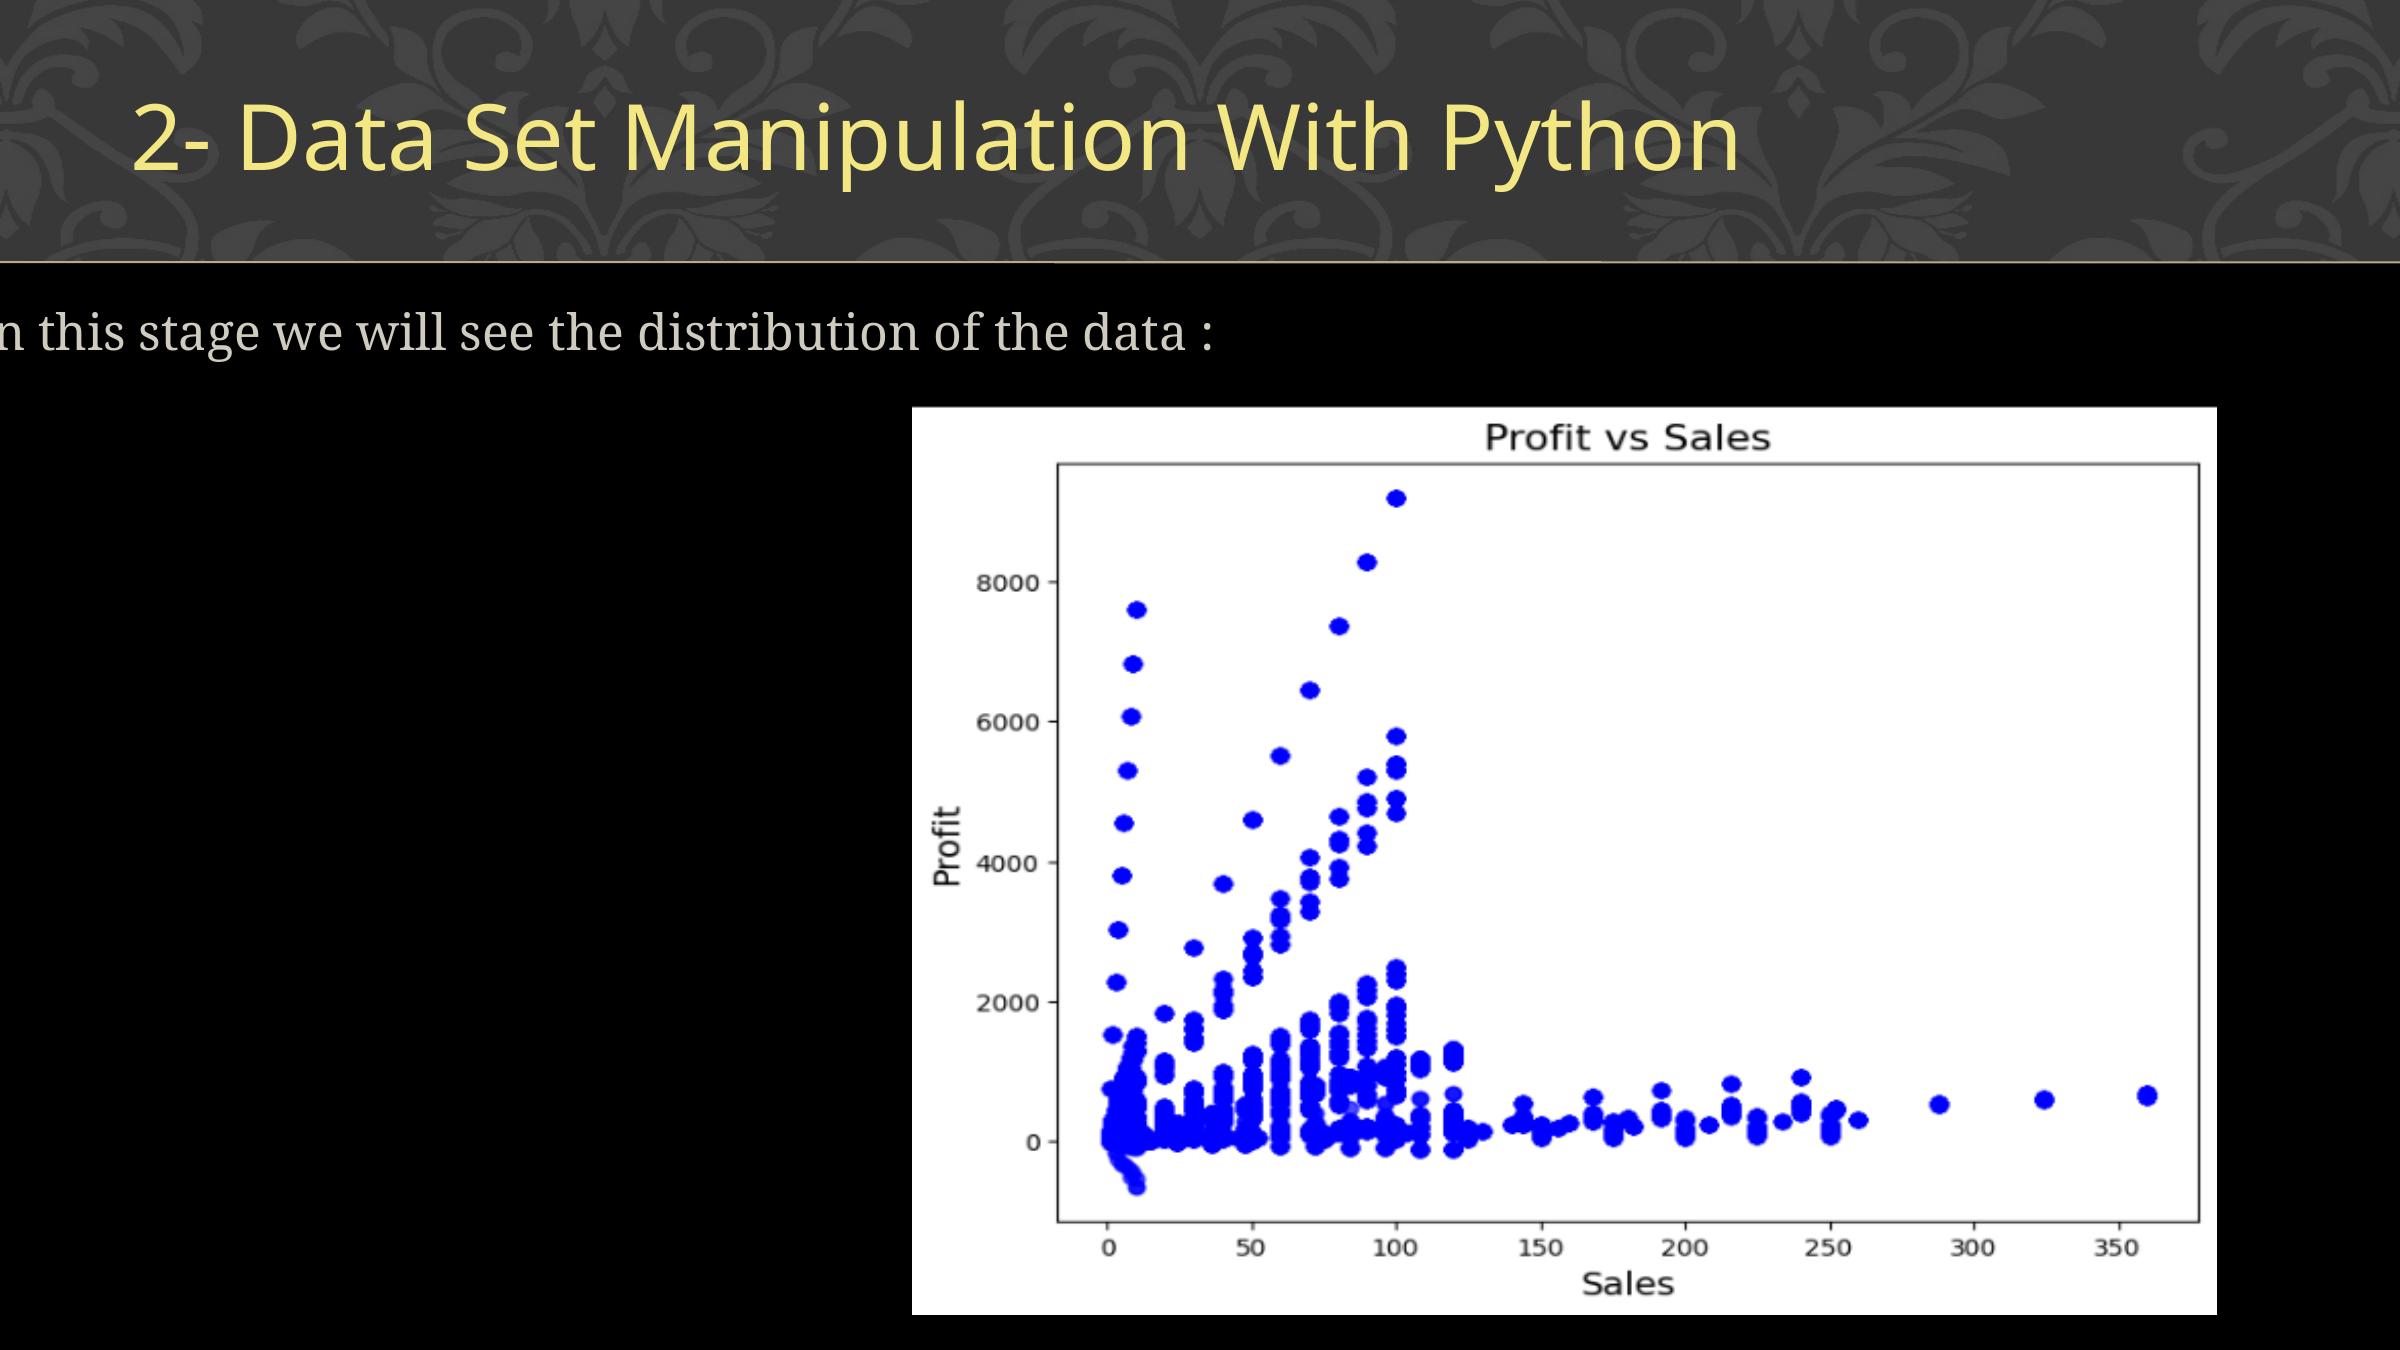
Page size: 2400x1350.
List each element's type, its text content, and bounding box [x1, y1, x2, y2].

picture [911, 406, 2217, 1315]
text_box In this stage we will see the distribution of the data : [0, 292, 1231, 368]
text_box 2- Data Set Manipulation With Python [130, 72, 2270, 306]
